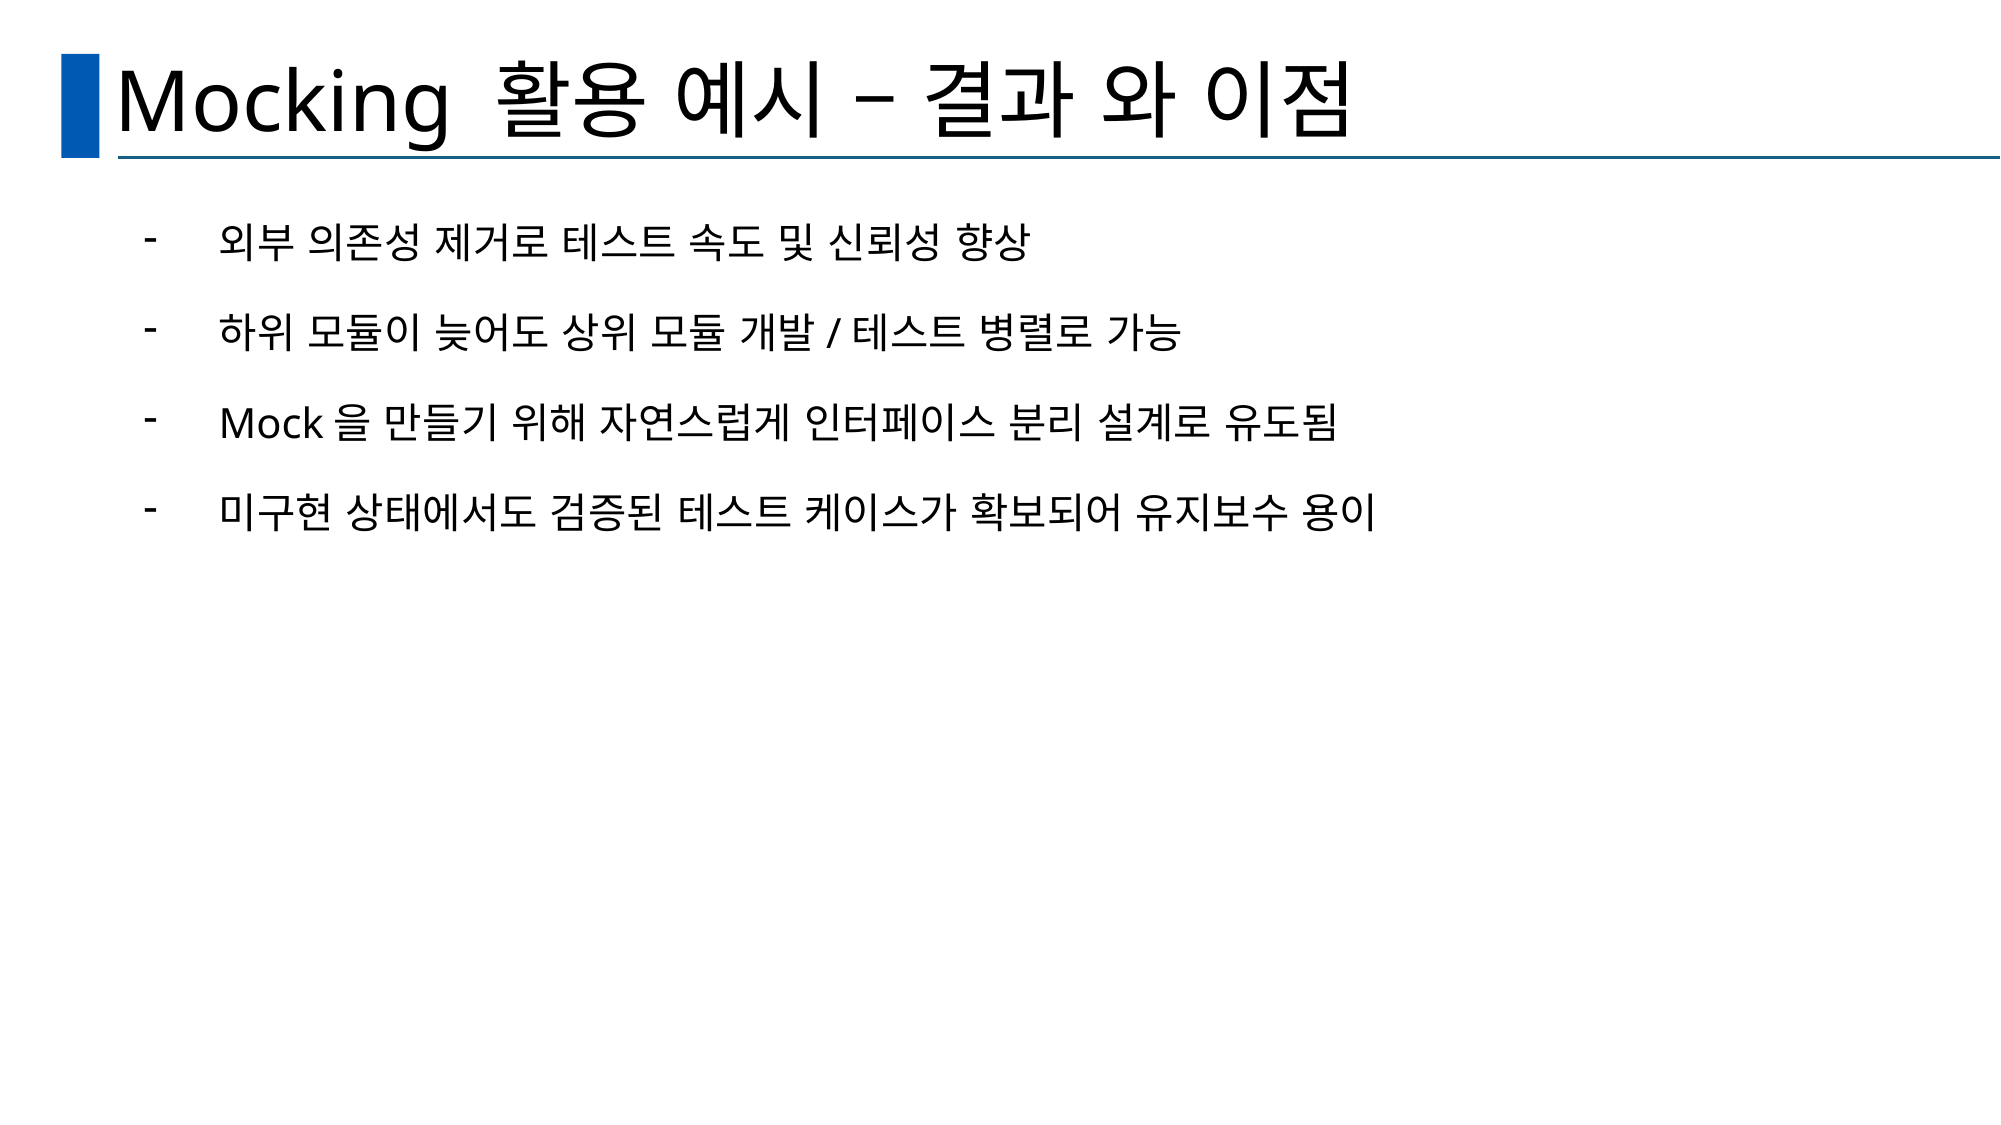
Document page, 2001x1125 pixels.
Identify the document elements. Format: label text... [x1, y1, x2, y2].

title Mocking 활용 예시 – 결과 와 이점 [99, 50, 1825, 158]
list 외부 의존성 제거로 테스트 속도 및 신뢰성 향상 하위 모듈이 늦어도 상위 모듈 개발/테스트 병렬로 가능 Mock을 만들기 위해 자연스럽게 인터페이스 분리 설계로 유도됨 미구현 상태에서도 검증된 테스트 케이스가 확보되어 유지보수 용이 [99, 214, 1825, 1033]
